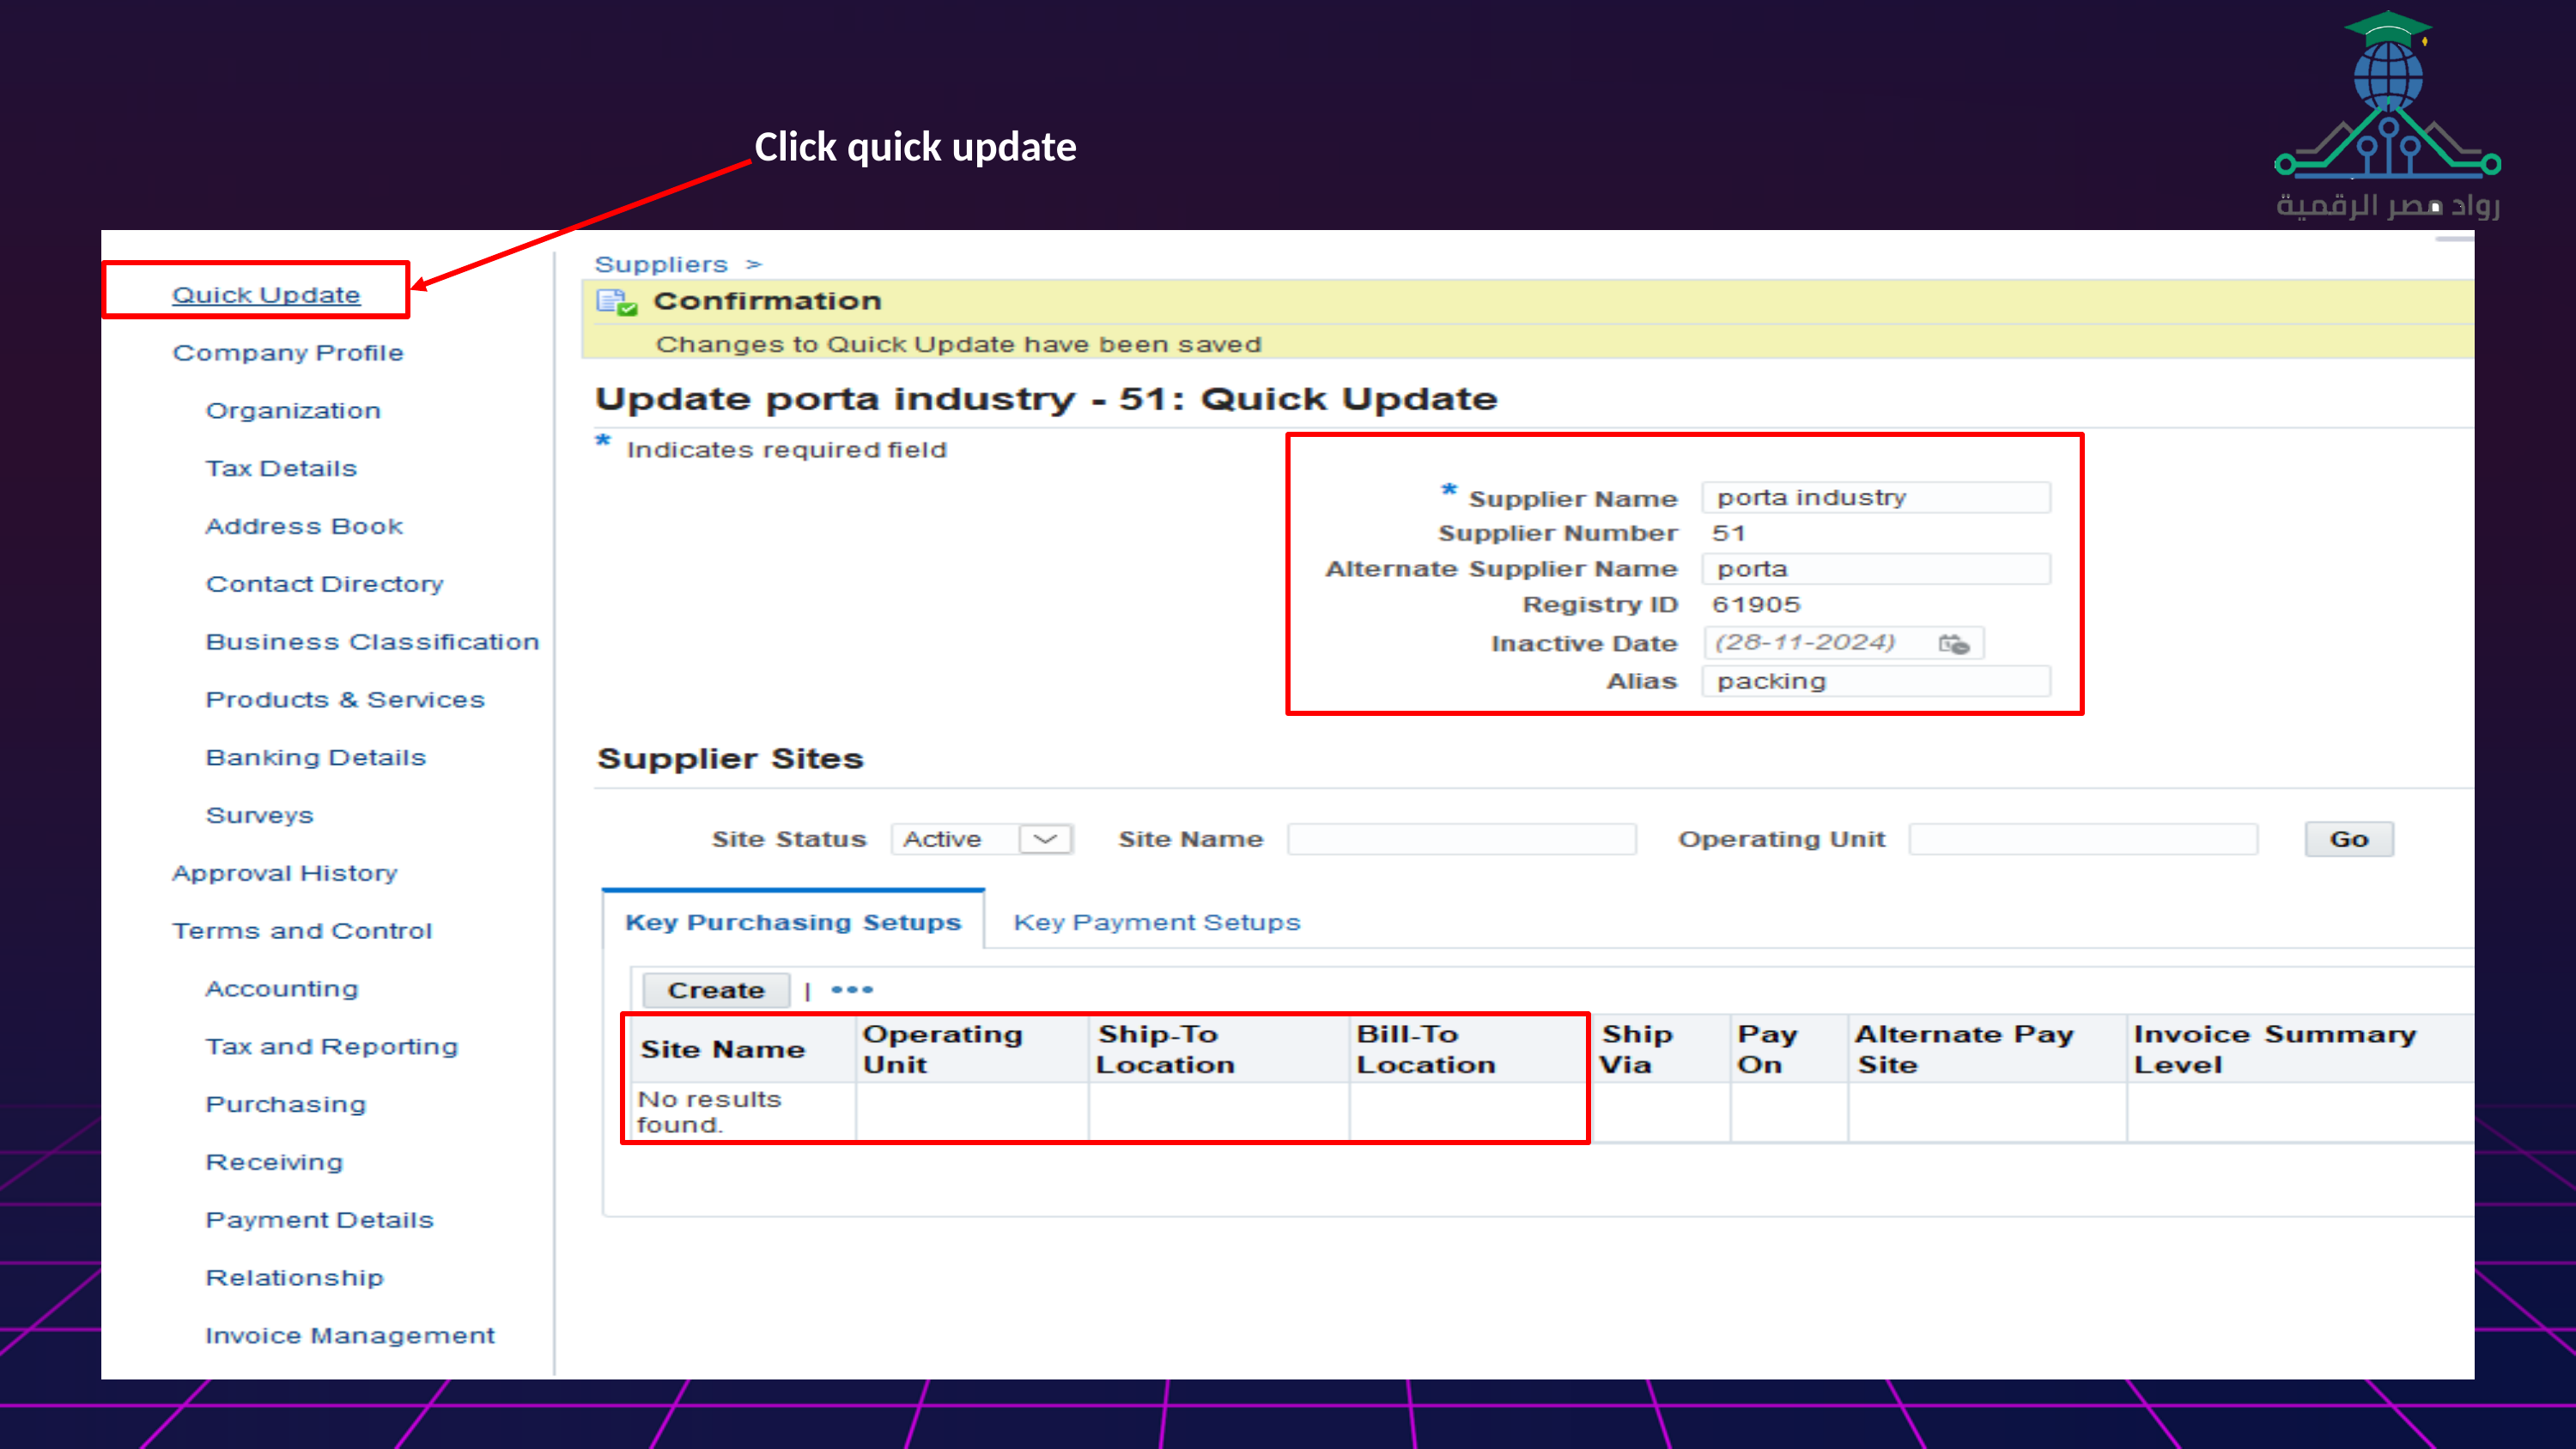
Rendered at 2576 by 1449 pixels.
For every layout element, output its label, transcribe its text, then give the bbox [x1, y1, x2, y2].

picture [101, 230, 2475, 1379]
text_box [409, 161, 752, 290]
picture [2275, 9, 2501, 221]
text_box [0, 0, 2576, 1449]
text_box Click quick update [742, 111, 1288, 176]
